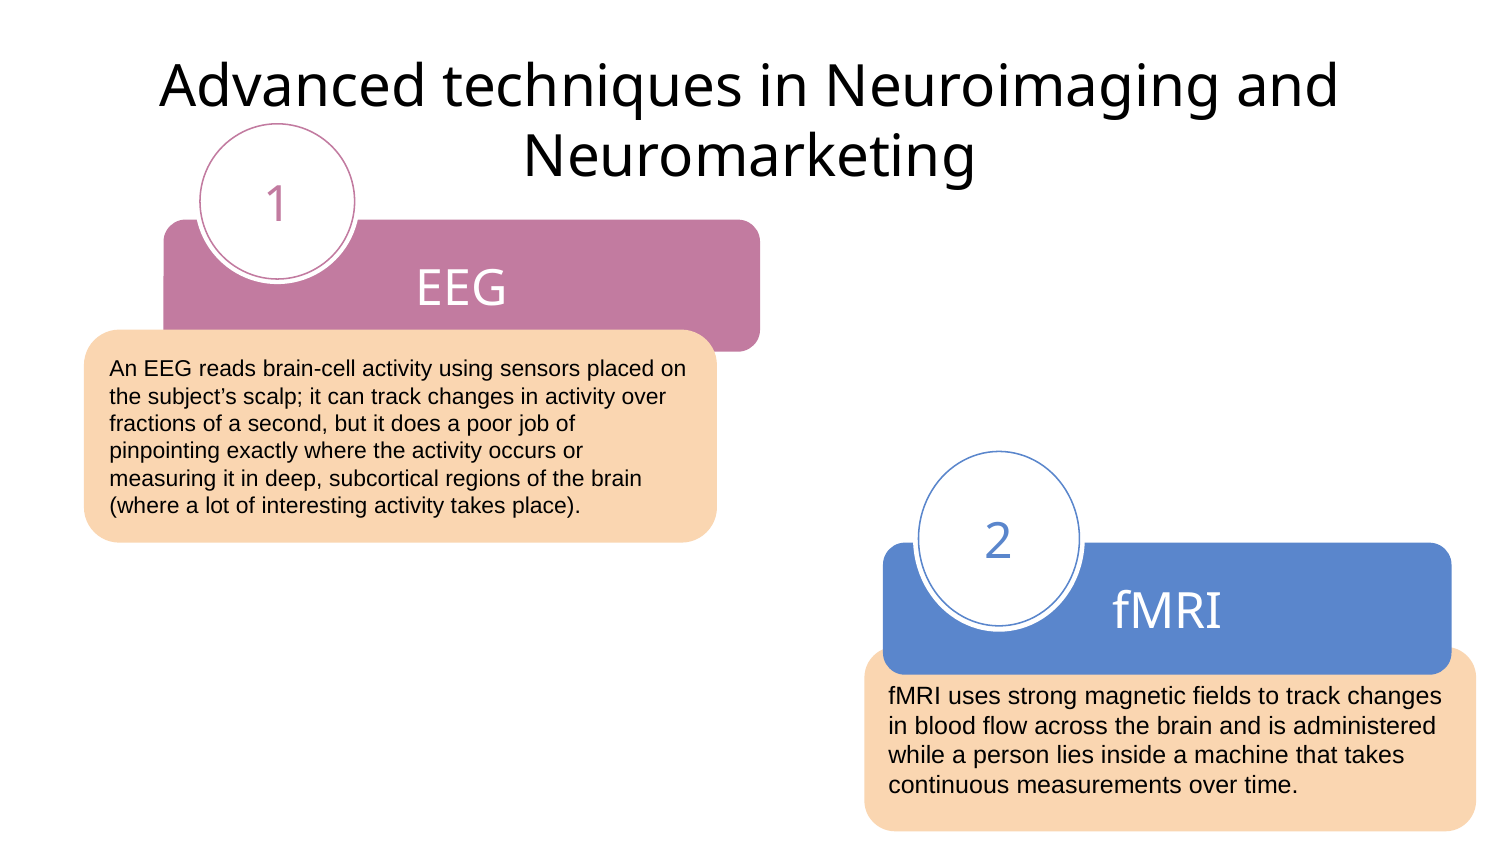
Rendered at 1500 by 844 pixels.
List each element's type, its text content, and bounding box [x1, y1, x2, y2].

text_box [195, 119, 360, 284]
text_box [913, 446, 1085, 632]
text_box fMRI [882, 542, 1452, 675]
text_box EEG [163, 219, 761, 352]
text_box fMRI uses strong magnetic fields to track changes in blood flow across the brain and is administered while a person lies inside a machine that takes continuous measurements over time. [864, 647, 1477, 832]
title Advanced techniques in Neuroimaging and Neuromarketing [49, 33, 1451, 128]
text_box An EEG reads brain-cell activity using sensors placed on the subject’s scalp; it can track changes in activity over fractions of a second, but it does a poor job of pinpointing exactly where the activity occurs or measuring it in deep, subcortical regions of the brain (where a lot of interesting activity takes place). [83, 329, 717, 543]
